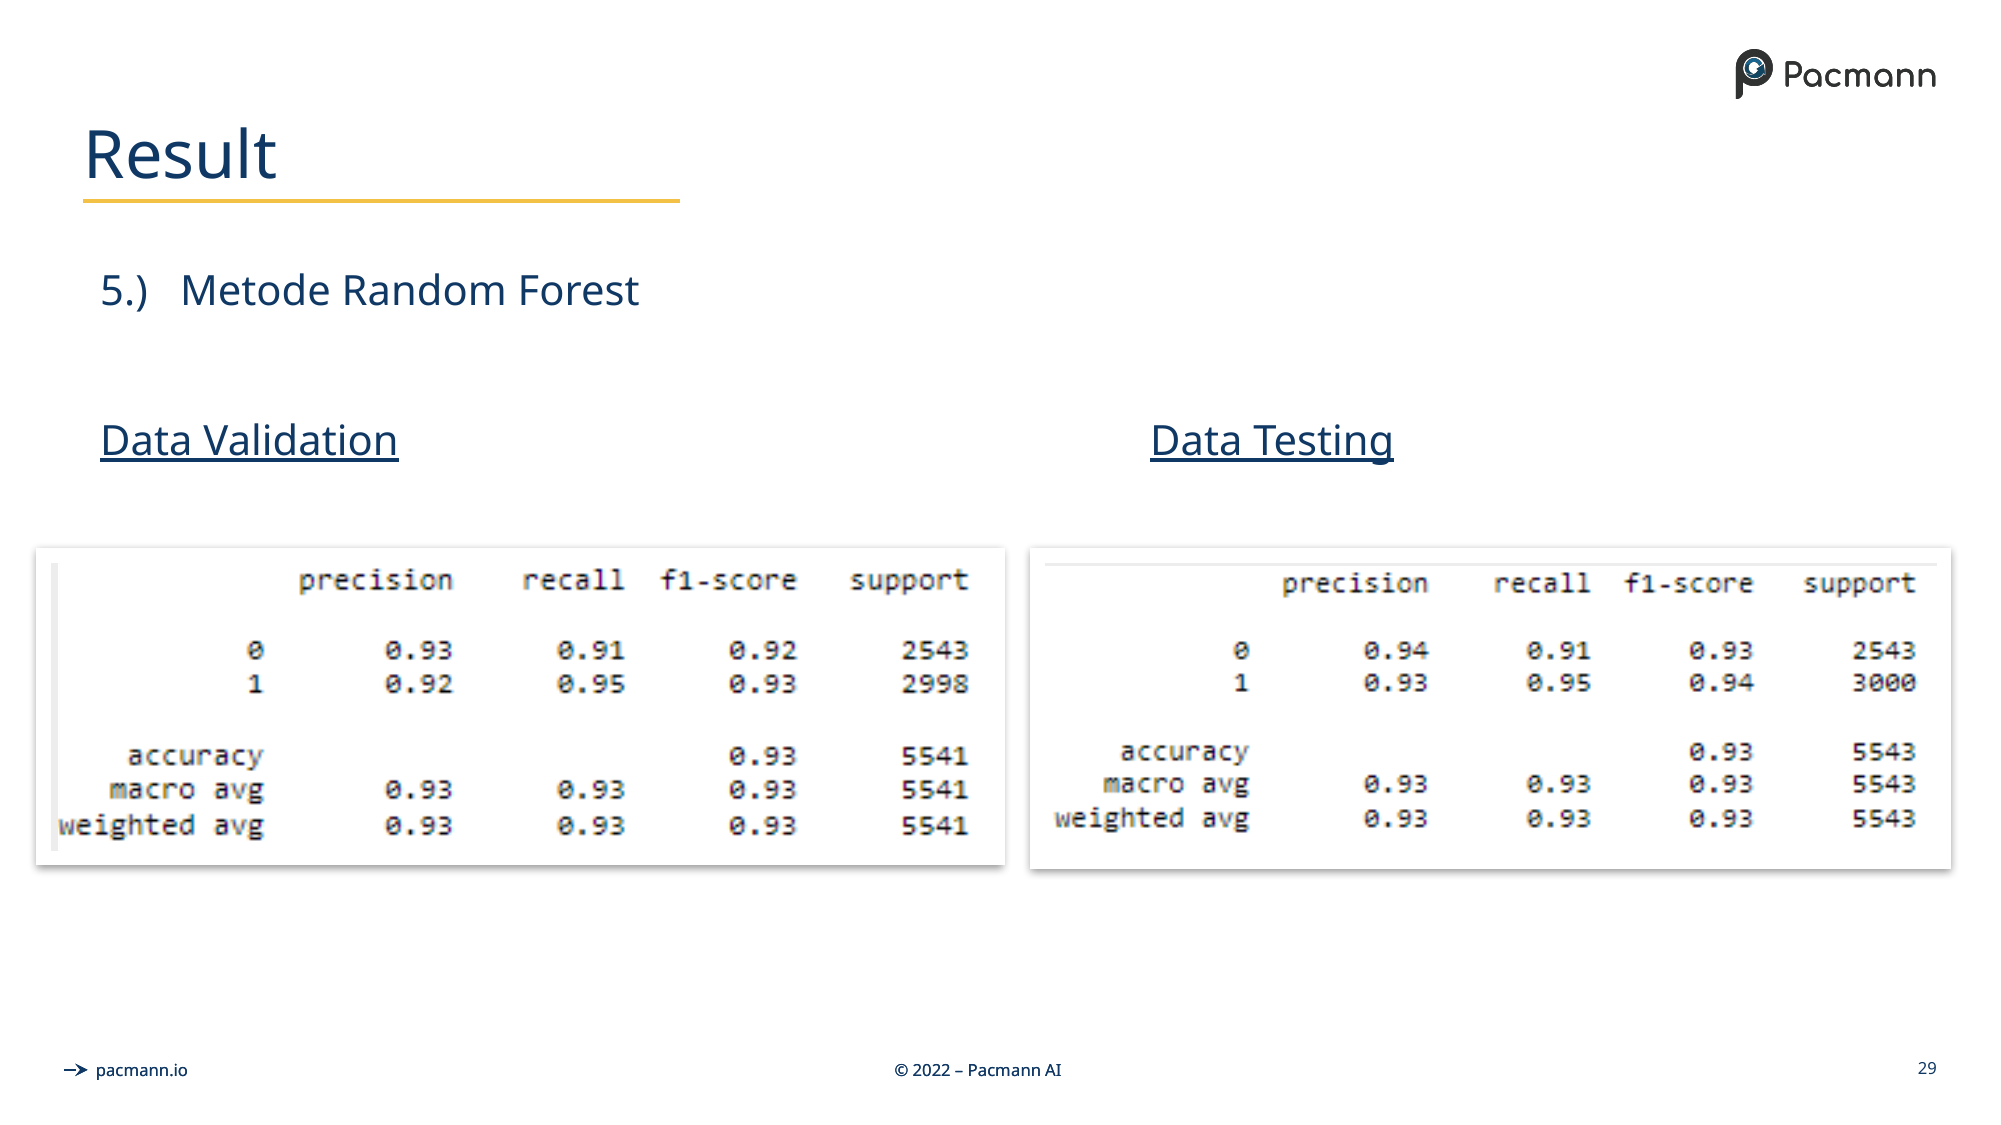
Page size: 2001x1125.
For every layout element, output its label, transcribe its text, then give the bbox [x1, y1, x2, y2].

title Result [68, 47, 1693, 255]
text_box 5.) Metode Random Forest Data Validation Data Testing [68, 255, 1937, 521]
picture [1707, 36, 1966, 112]
picture [50, 562, 991, 851]
picture [1044, 562, 1937, 855]
